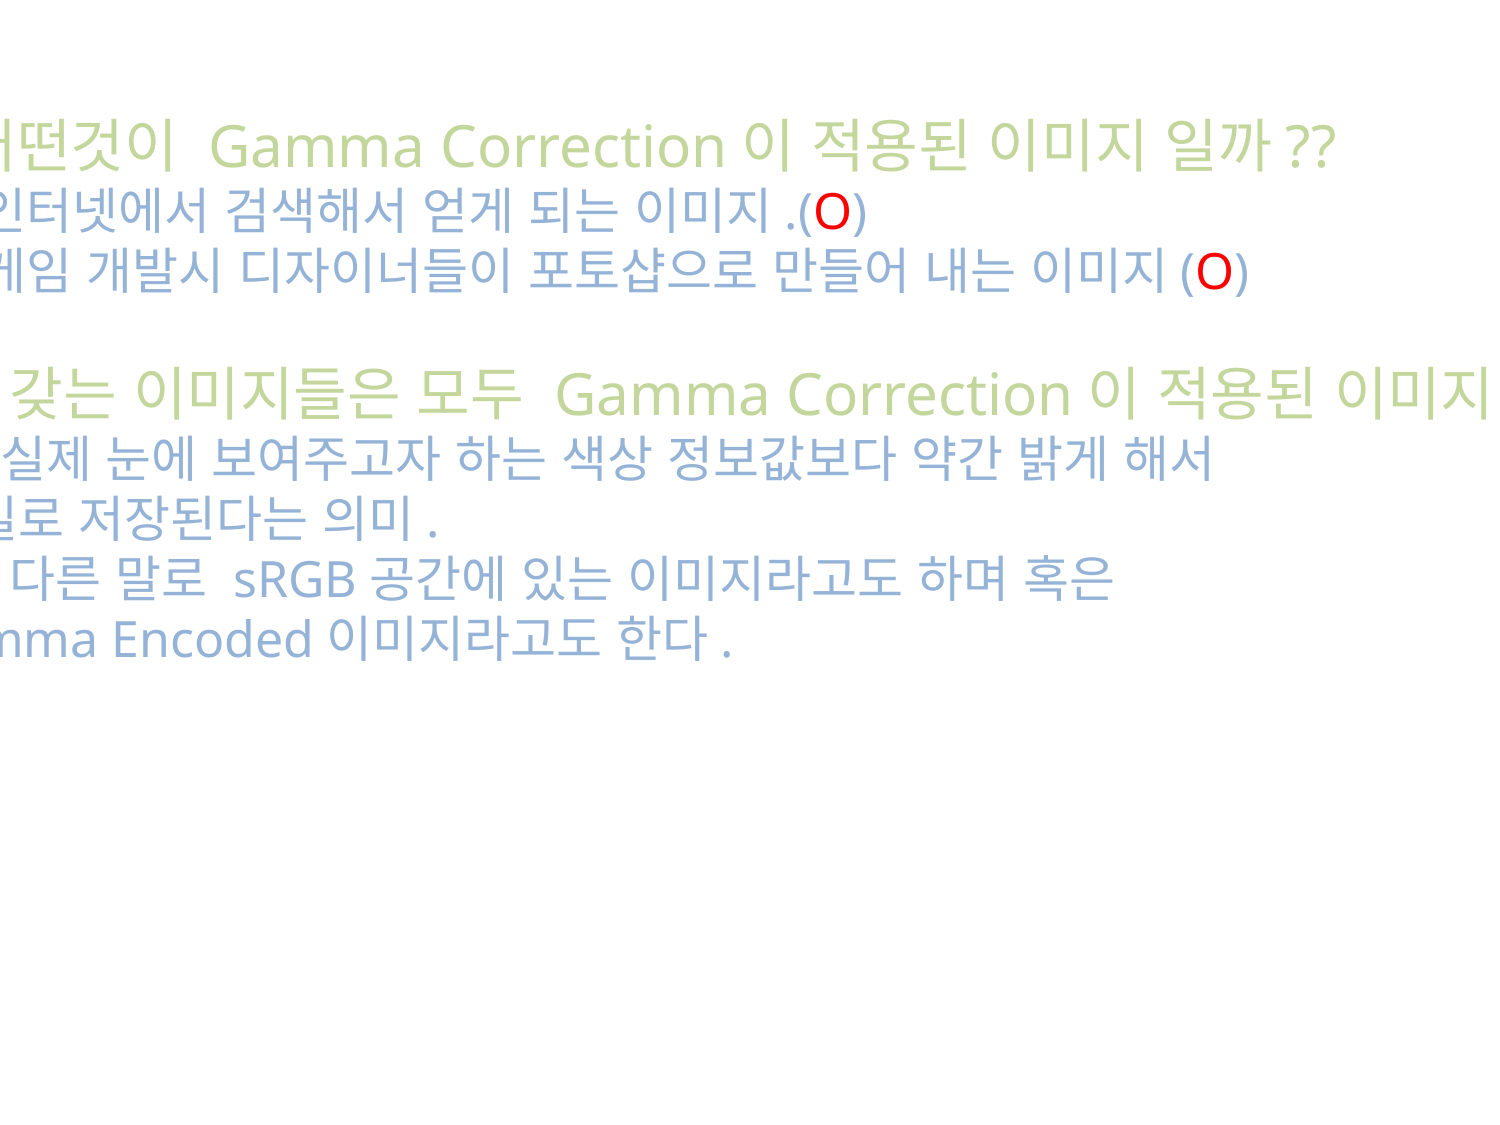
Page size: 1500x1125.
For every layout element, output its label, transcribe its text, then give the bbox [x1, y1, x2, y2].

text_box 어떤것이 Gamma Correction이 적용된 이미지 일까?? 인터넷에서 검색해서 얻게 되는 이미지.(O) 게임 개발시 디자이너들이 포토샵으로 만들어 내는 이미지(O) [0, 101, 1351, 307]
text_box 색을 갖는 이미지들은 모두 Gamma Correction이 적용된 이미지. 즉, 실제 눈에 보여주고자 하는 색상 정보값보다 약간 밝게 해서 파일로 저장된다는 의미. 이를 다른 말로 sRGB공간에 있는 이미지라고도 하며 혹은 Gamma Encoded이미지라고도 한다. [0, 349, 1500, 675]
